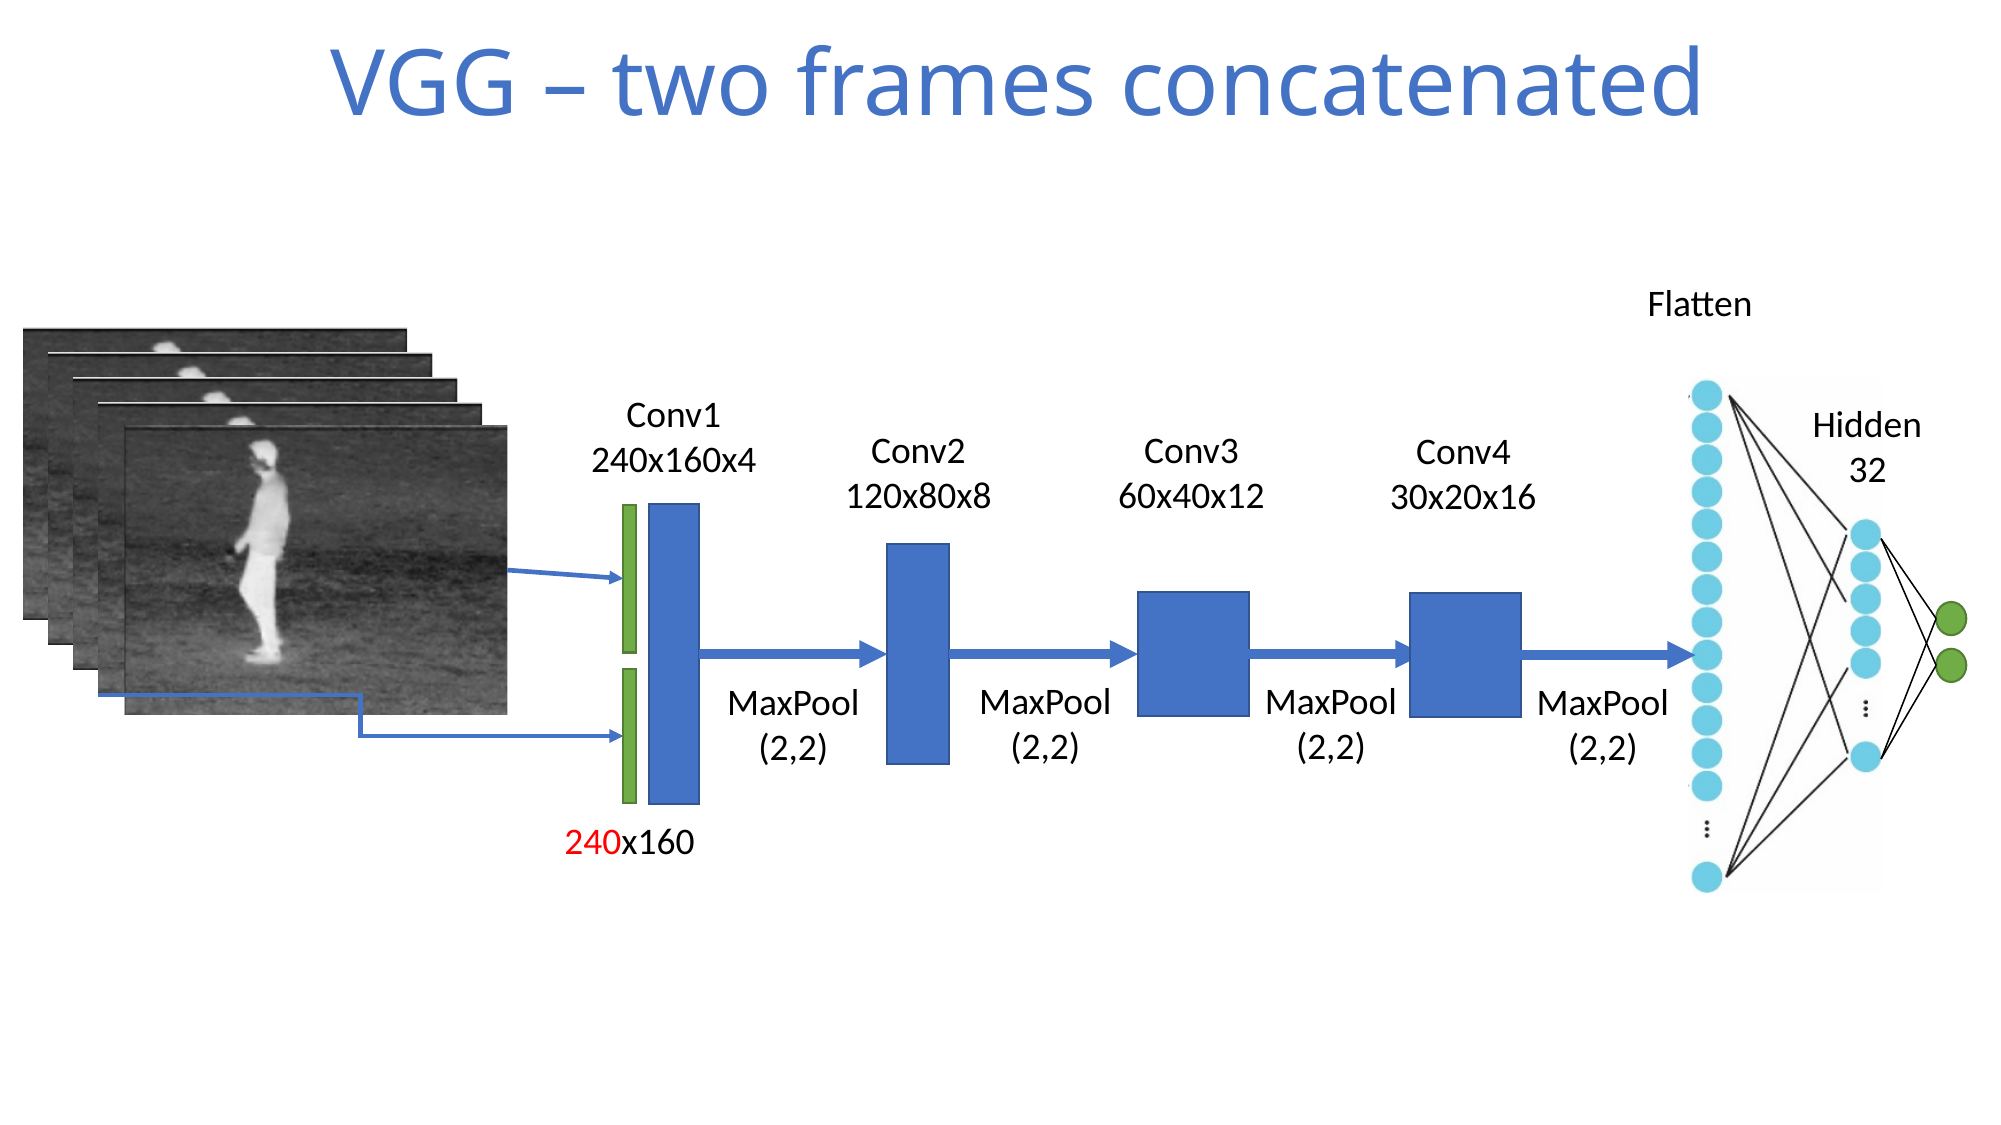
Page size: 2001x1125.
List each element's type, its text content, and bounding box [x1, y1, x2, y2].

text_box [1937, 600, 1968, 637]
text_box MaxPool (2,2) [1249, 670, 1412, 775]
text_box Hidden 32 [1881, 392, 1938, 498]
picture [22, 327, 508, 694]
text_box [622, 668, 637, 804]
text_box Flatten [1632, 271, 1768, 332]
title VGG – two frames concatenated [156, 0, 1882, 195]
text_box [1881, 618, 1937, 665]
text_box Conv2 120x80x8 [830, 418, 1007, 524]
picture [1688, 377, 1882, 893]
text_box Conv3 60x40x12 [1103, 418, 1280, 524]
text_box MaxPool (2,2) [1521, 670, 1684, 776]
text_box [97, 694, 624, 736]
text_box [1137, 591, 1250, 717]
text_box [1881, 665, 1937, 760]
text_box 240x160 [549, 809, 710, 869]
text_box [648, 503, 700, 805]
text_box MaxPool (2,2) [712, 670, 875, 776]
text_box [1937, 647, 1968, 684]
text_box MaxPool (2,2) [964, 670, 1127, 775]
text_box Conv1 240x160x4 [576, 382, 772, 488]
text_box [1409, 592, 1522, 718]
text_box [886, 543, 950, 765]
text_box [507, 570, 624, 579]
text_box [1881, 538, 1937, 618]
text_box [622, 504, 637, 654]
text_box Conv4 30x20x16 [1375, 419, 1552, 525]
